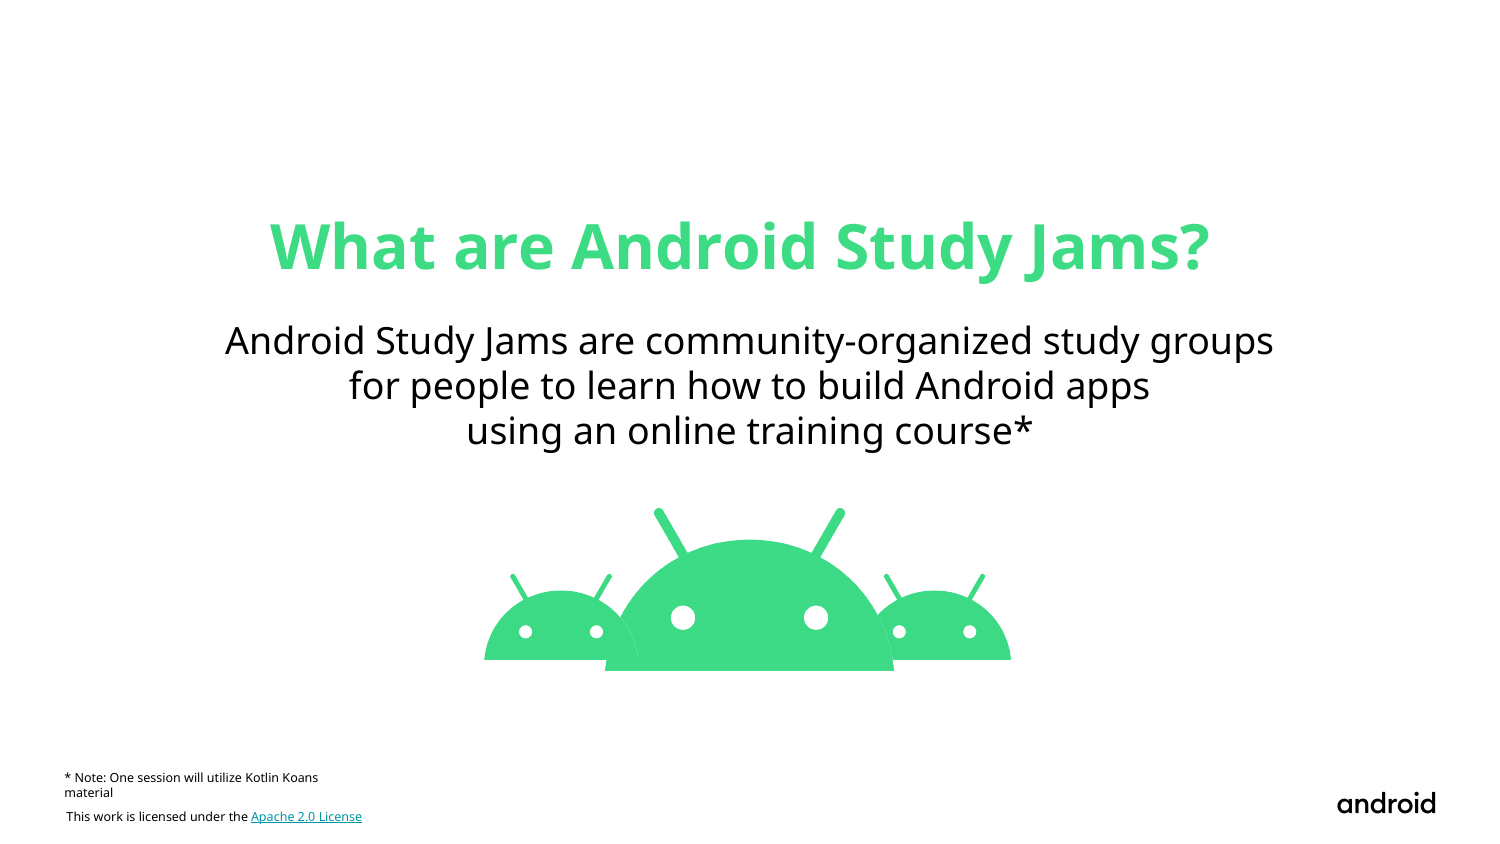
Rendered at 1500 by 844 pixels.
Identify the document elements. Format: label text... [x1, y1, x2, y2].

picture [1334, 788, 1438, 817]
title What are Android Study Jams? [186, 192, 1295, 301]
picture [479, 493, 1016, 672]
text_box * Note: One session will utilize Kotlin Koans material [49, 754, 374, 815]
text_box Android Study Jams are community-organized study groups for people to learn how to build Android apps using an online training course* [114, 301, 1387, 499]
